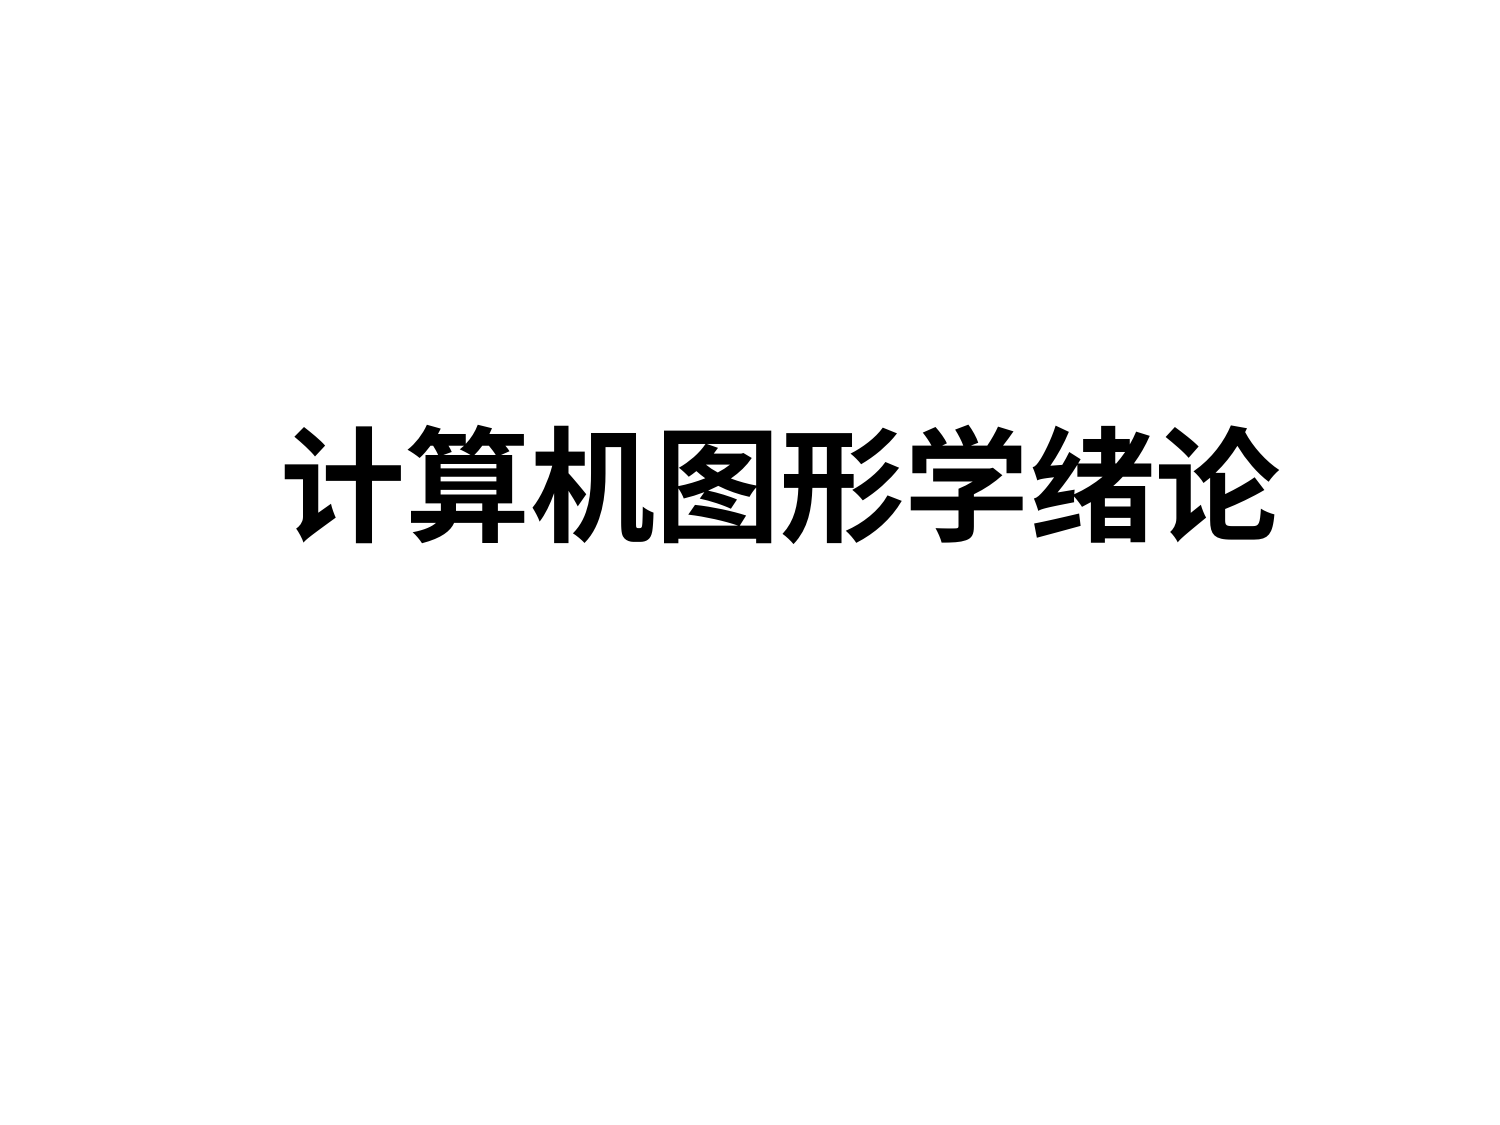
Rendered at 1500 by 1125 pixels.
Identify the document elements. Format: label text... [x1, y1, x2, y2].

title 计算机图形学绪论 [177, 400, 1383, 625]
